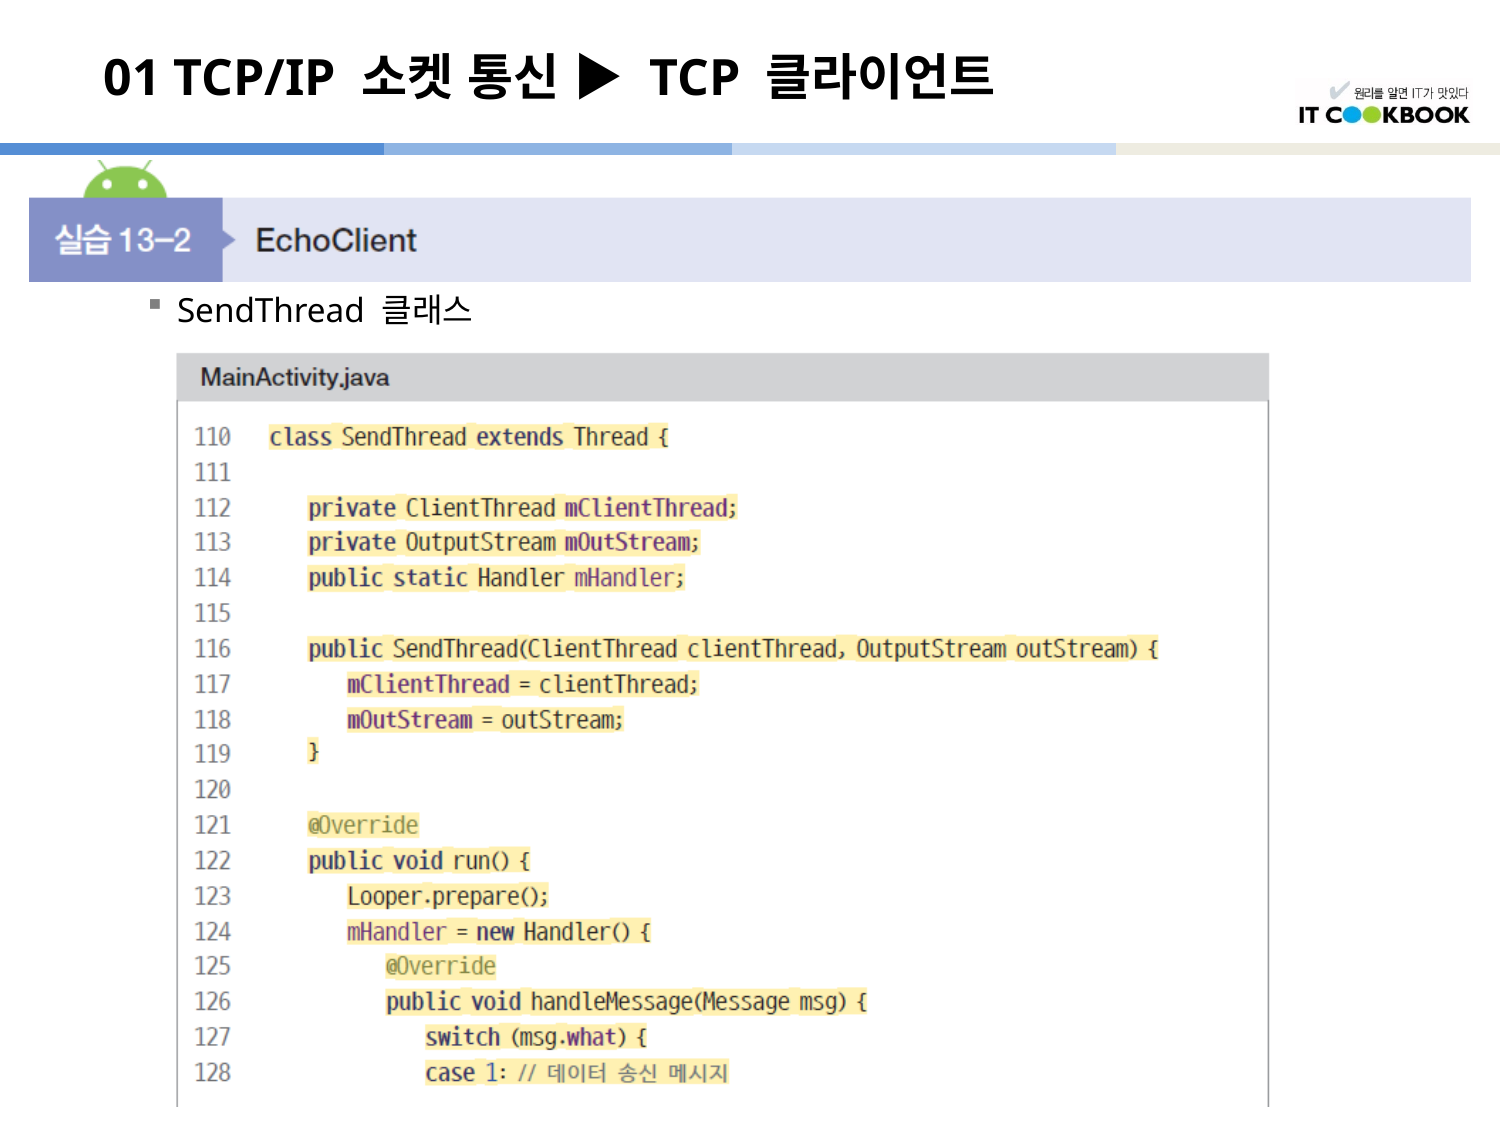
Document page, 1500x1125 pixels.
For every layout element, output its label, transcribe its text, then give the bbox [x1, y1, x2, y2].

picture [29, 160, 1471, 282]
list SendThread 클래스 [88, 290, 1436, 1083]
picture [1295, 78, 1473, 125]
picture [170, 349, 1276, 1108]
title 01 TCP/IP 소켓 통신 ▶ TCP 클라이언트 [88, 30, 1330, 121]
